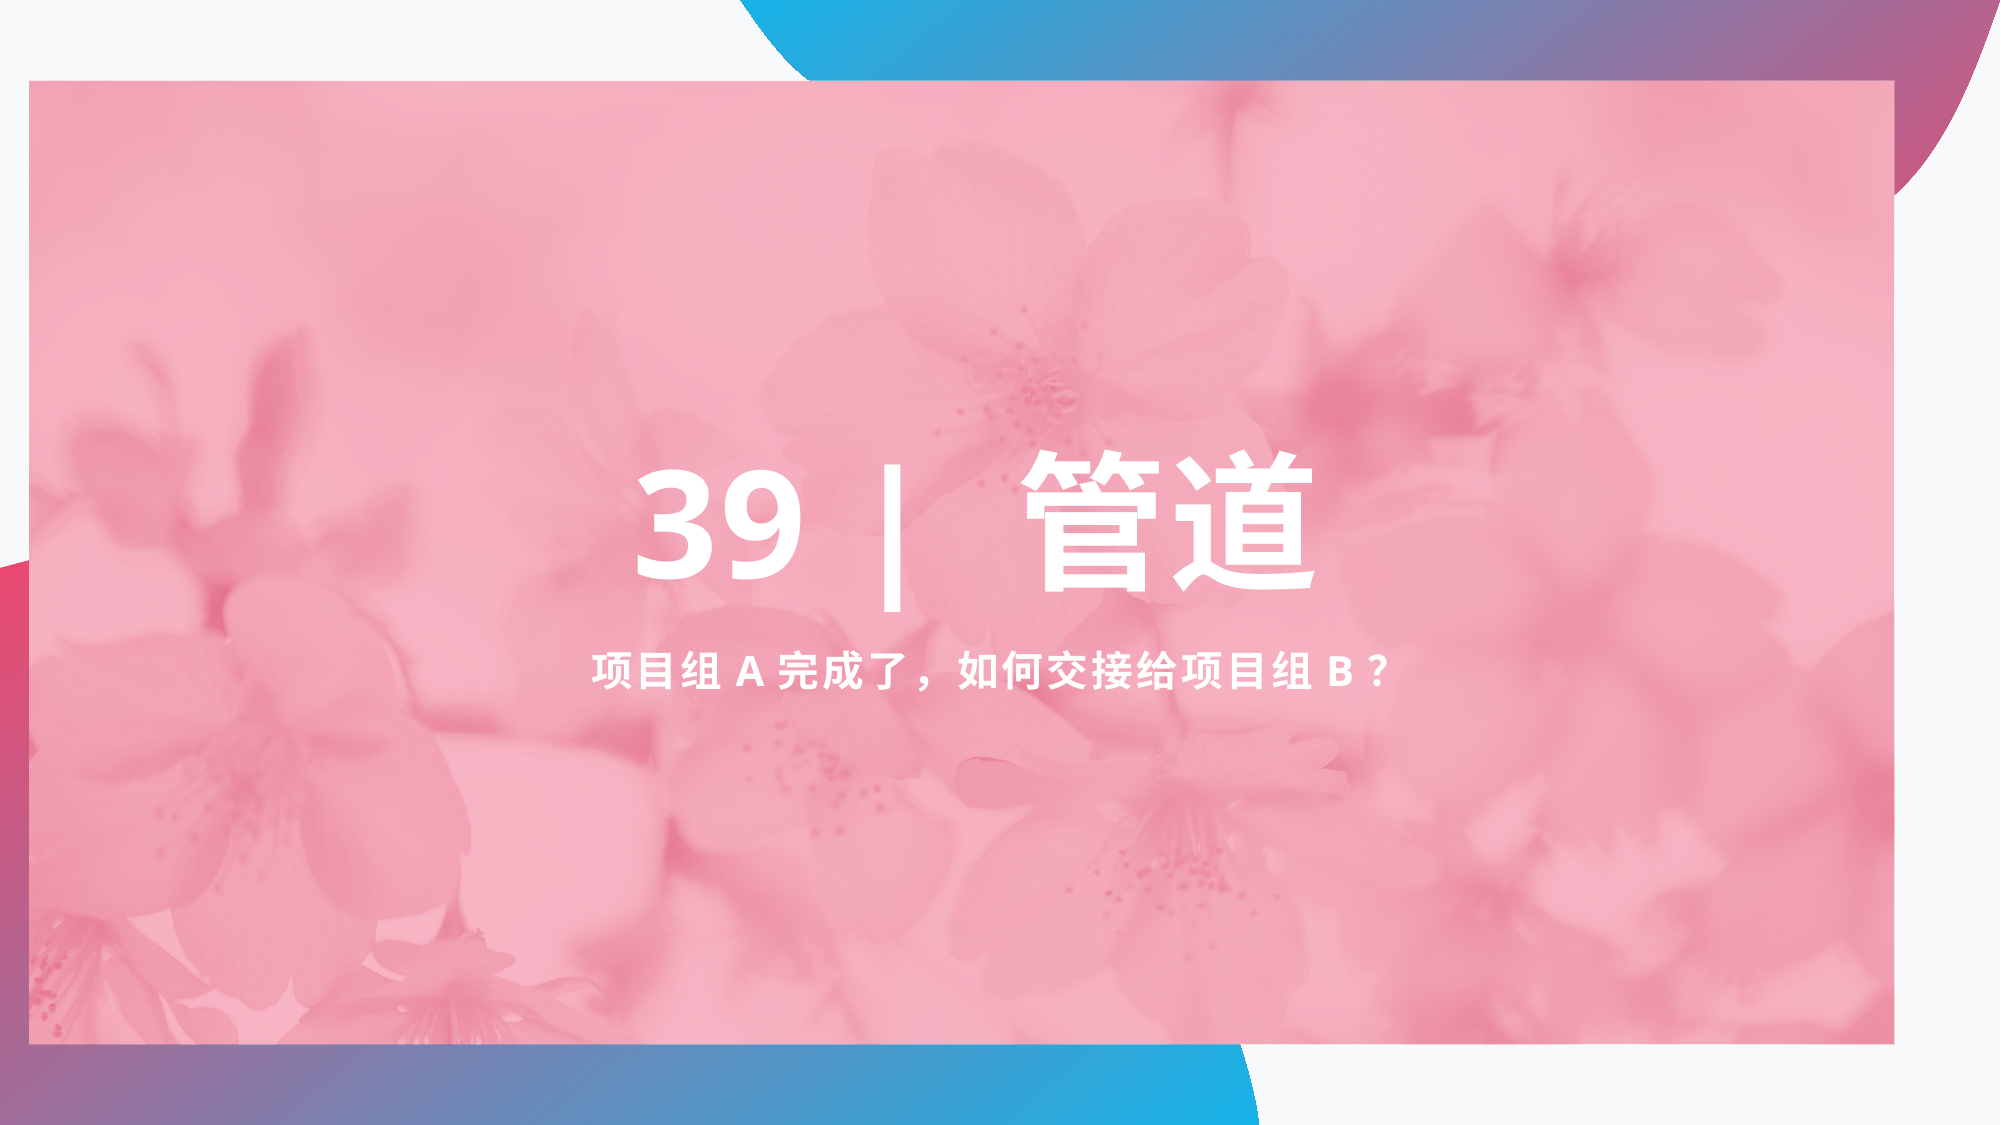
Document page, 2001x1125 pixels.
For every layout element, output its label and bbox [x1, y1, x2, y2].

picture [29, 80, 1895, 1045]
